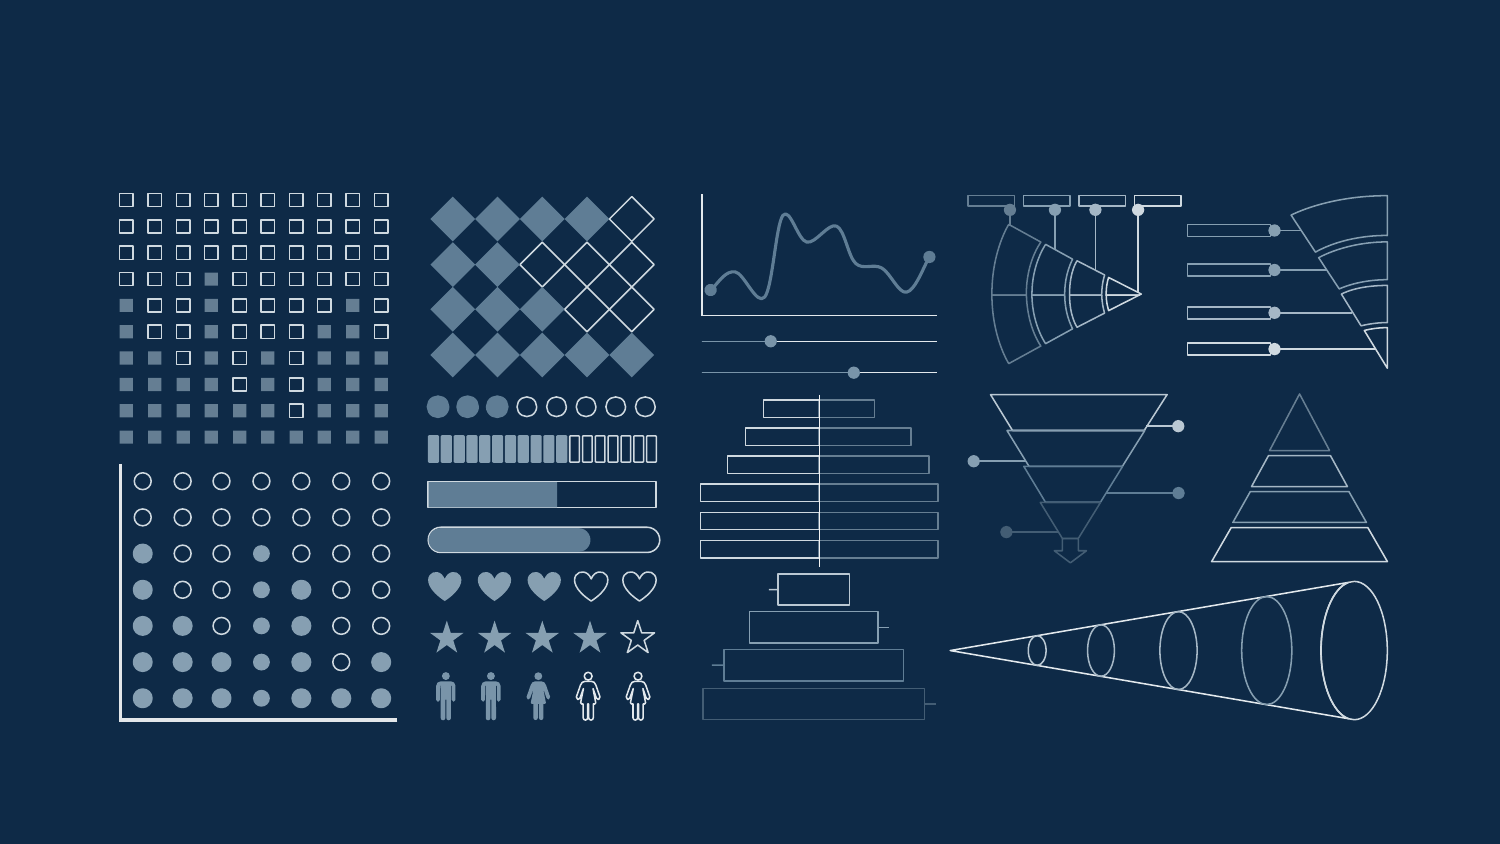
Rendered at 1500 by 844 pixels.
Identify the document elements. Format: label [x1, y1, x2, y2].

text_box [949, 581, 1388, 720]
text_box [430, 196, 655, 378]
text_box [1211, 393, 1388, 562]
text_box [427, 481, 657, 508]
text_box [701, 340, 938, 373]
text_box [428, 435, 657, 463]
text_box [429, 620, 655, 653]
text_box [1187, 195, 1388, 369]
text_box [973, 394, 1179, 564]
text_box [967, 195, 1182, 364]
text_box [427, 396, 656, 417]
text_box [119, 463, 398, 721]
text_box [701, 193, 937, 317]
text_box [428, 571, 657, 602]
text_box [428, 526, 661, 553]
text_box [702, 573, 936, 720]
text_box [700, 394, 939, 568]
text_box [119, 193, 389, 445]
text_box [435, 671, 651, 721]
